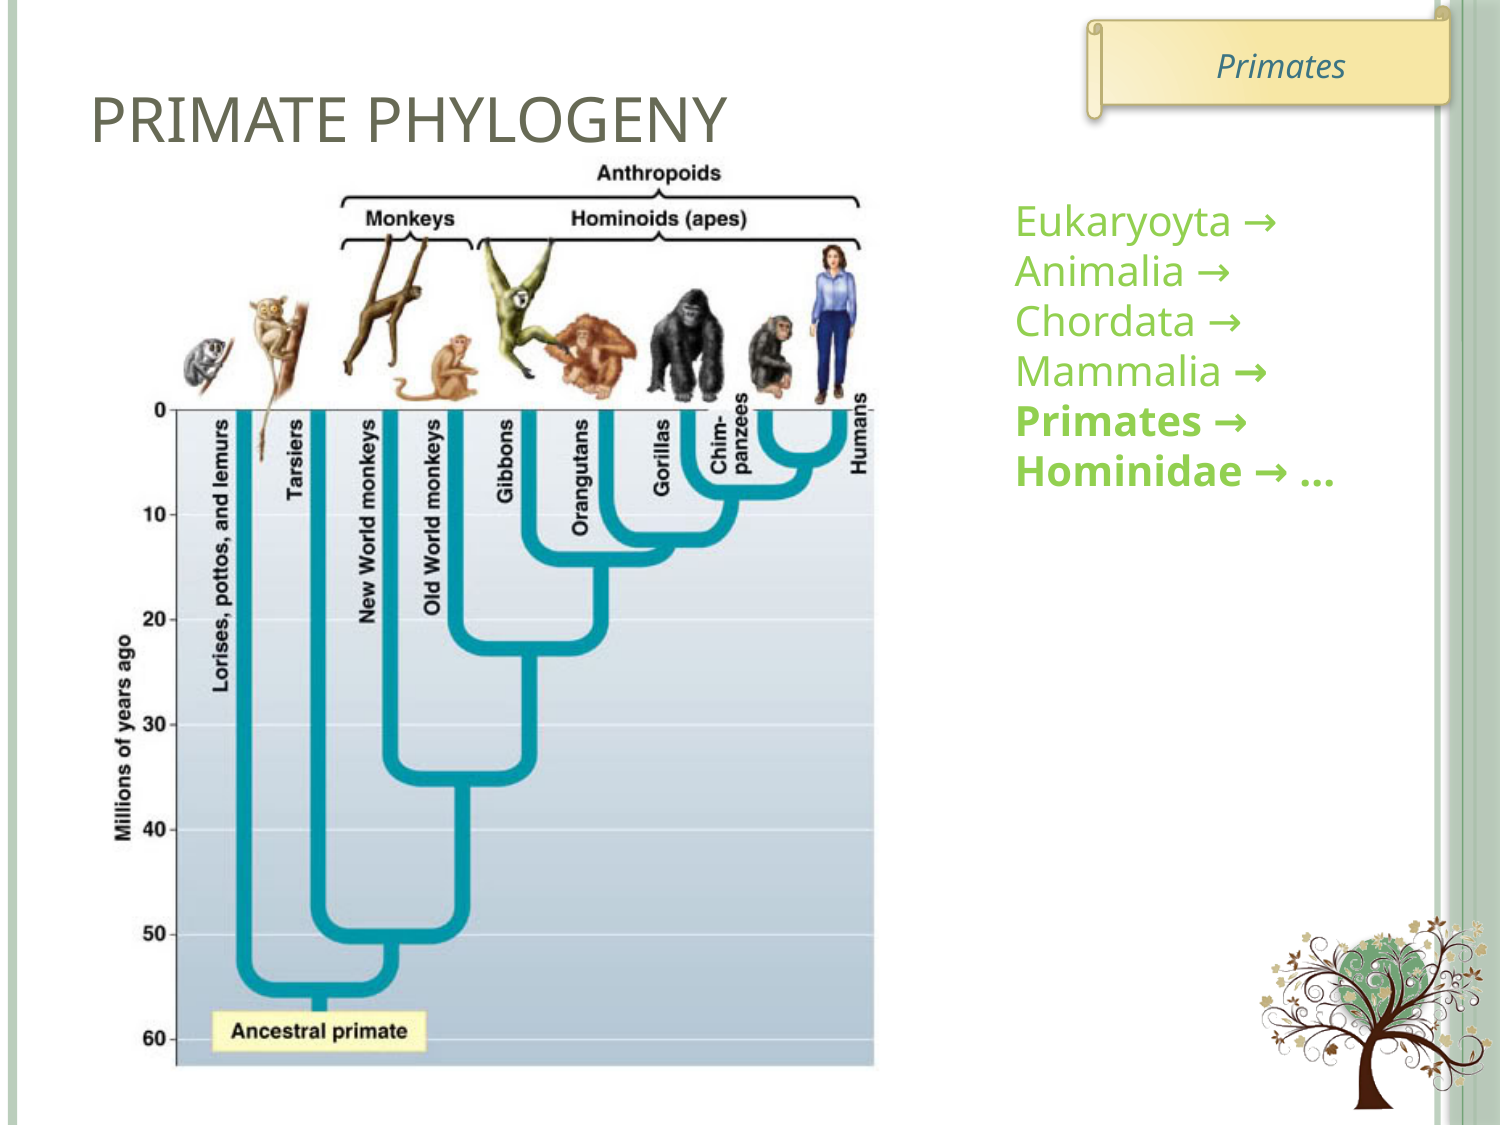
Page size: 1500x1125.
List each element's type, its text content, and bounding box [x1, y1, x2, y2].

text_box Primates [1099, 37, 1463, 93]
picture [1257, 911, 1497, 1116]
text_box Eukaryoyta → Animalia → Chordata → Mammalia → Primates → Hominidae → ... [999, 187, 1351, 503]
title Primate Phylogeny [75, 45, 1425, 163]
text_box [1086, 5, 1451, 120]
picture [111, 149, 885, 1077]
